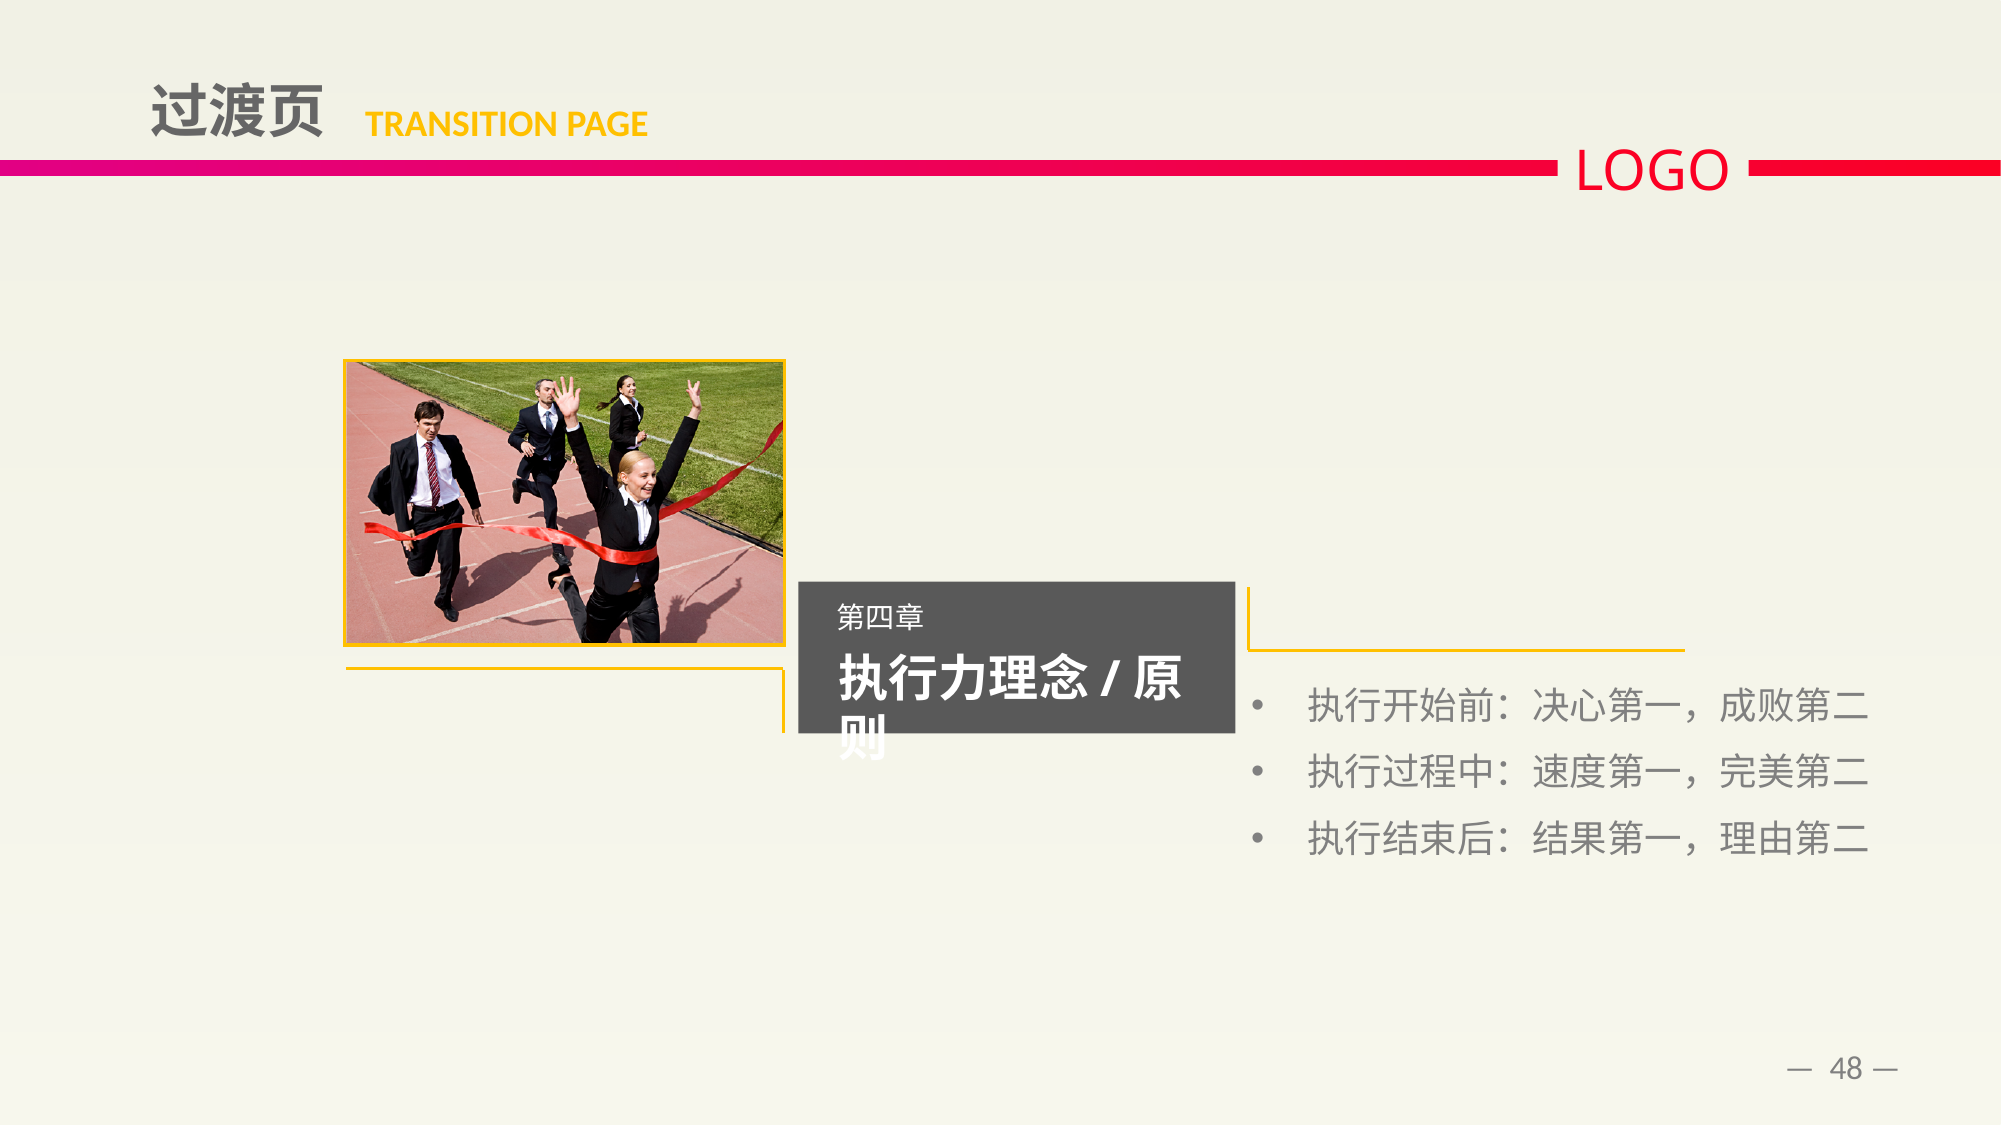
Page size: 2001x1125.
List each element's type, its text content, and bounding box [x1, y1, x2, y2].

picture [346, 361, 784, 644]
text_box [1248, 587, 1686, 651]
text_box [346, 668, 784, 734]
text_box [798, 581, 1238, 734]
text_box 执行开始前：决心第一，成败第二 执行过程中：速度第一，完美第二 执行结束后：结果第一，理由第二 [1236, 665, 1922, 868]
